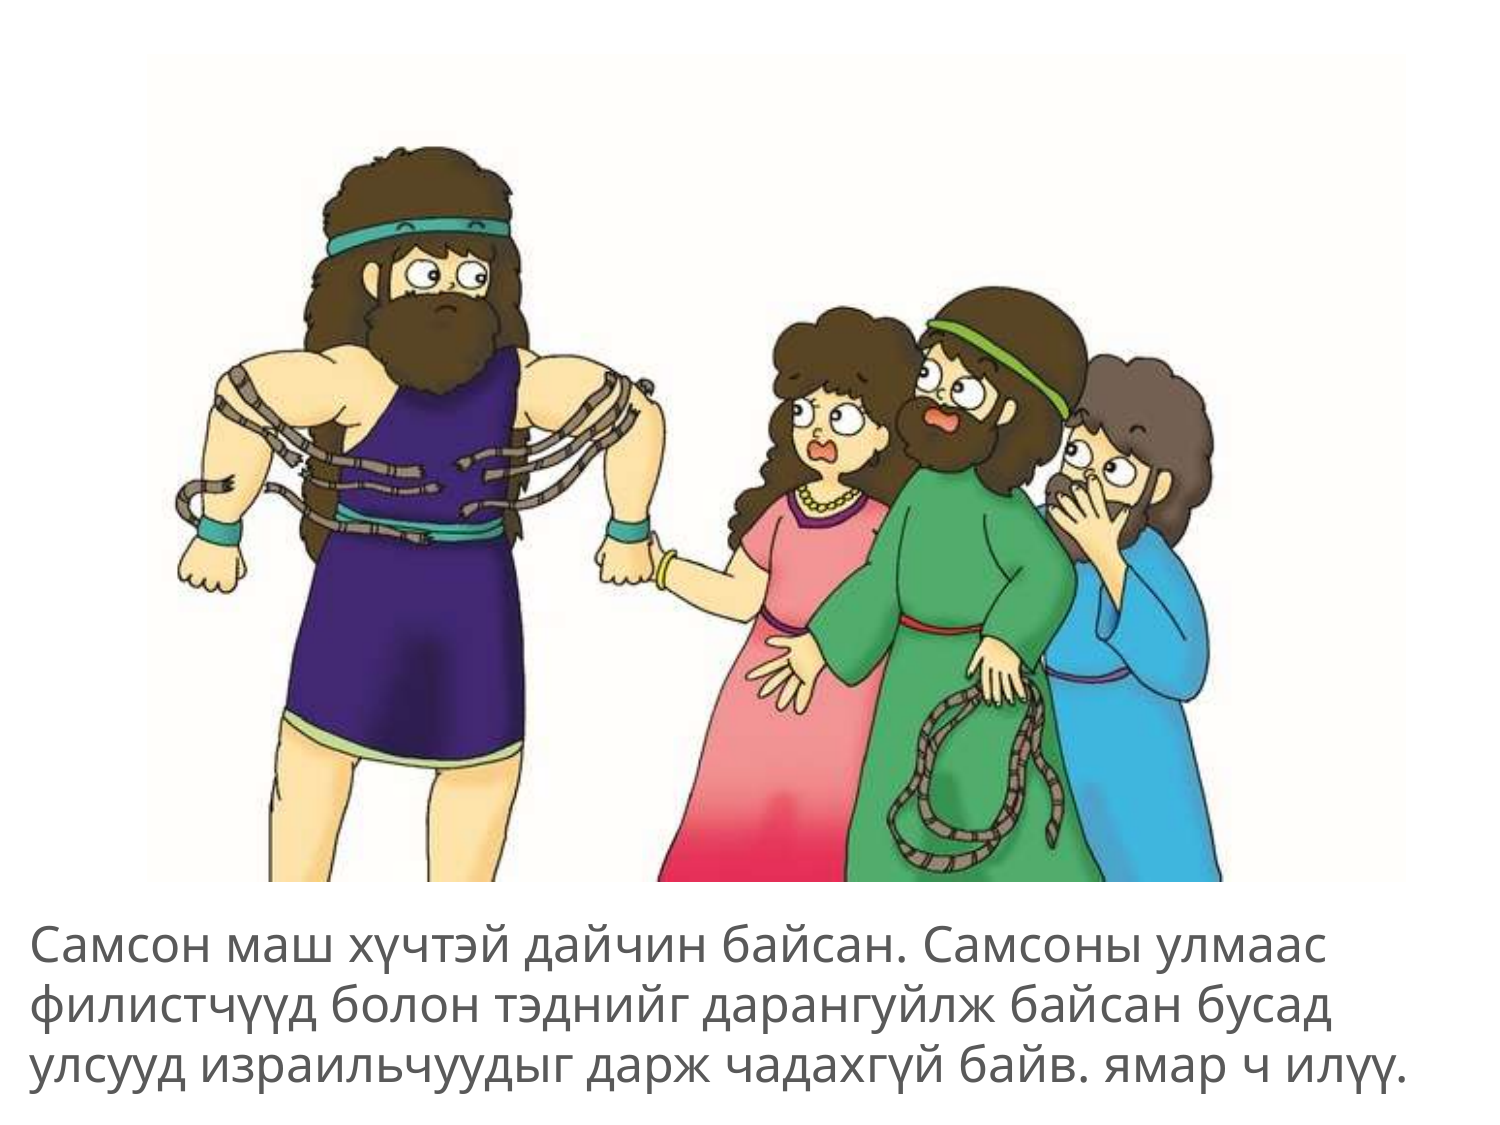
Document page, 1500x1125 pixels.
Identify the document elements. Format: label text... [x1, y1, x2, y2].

picture [147, 54, 1406, 882]
text_box Самсон маш хүчтэй дайчин байсан. Самсоны улмаас филистчүүд болон тэднийг дарангуйлж байсан бусад улсууд израильчуудыг дарж чадахгүй байв. ямар ч илүү. [14, 905, 1486, 1100]
